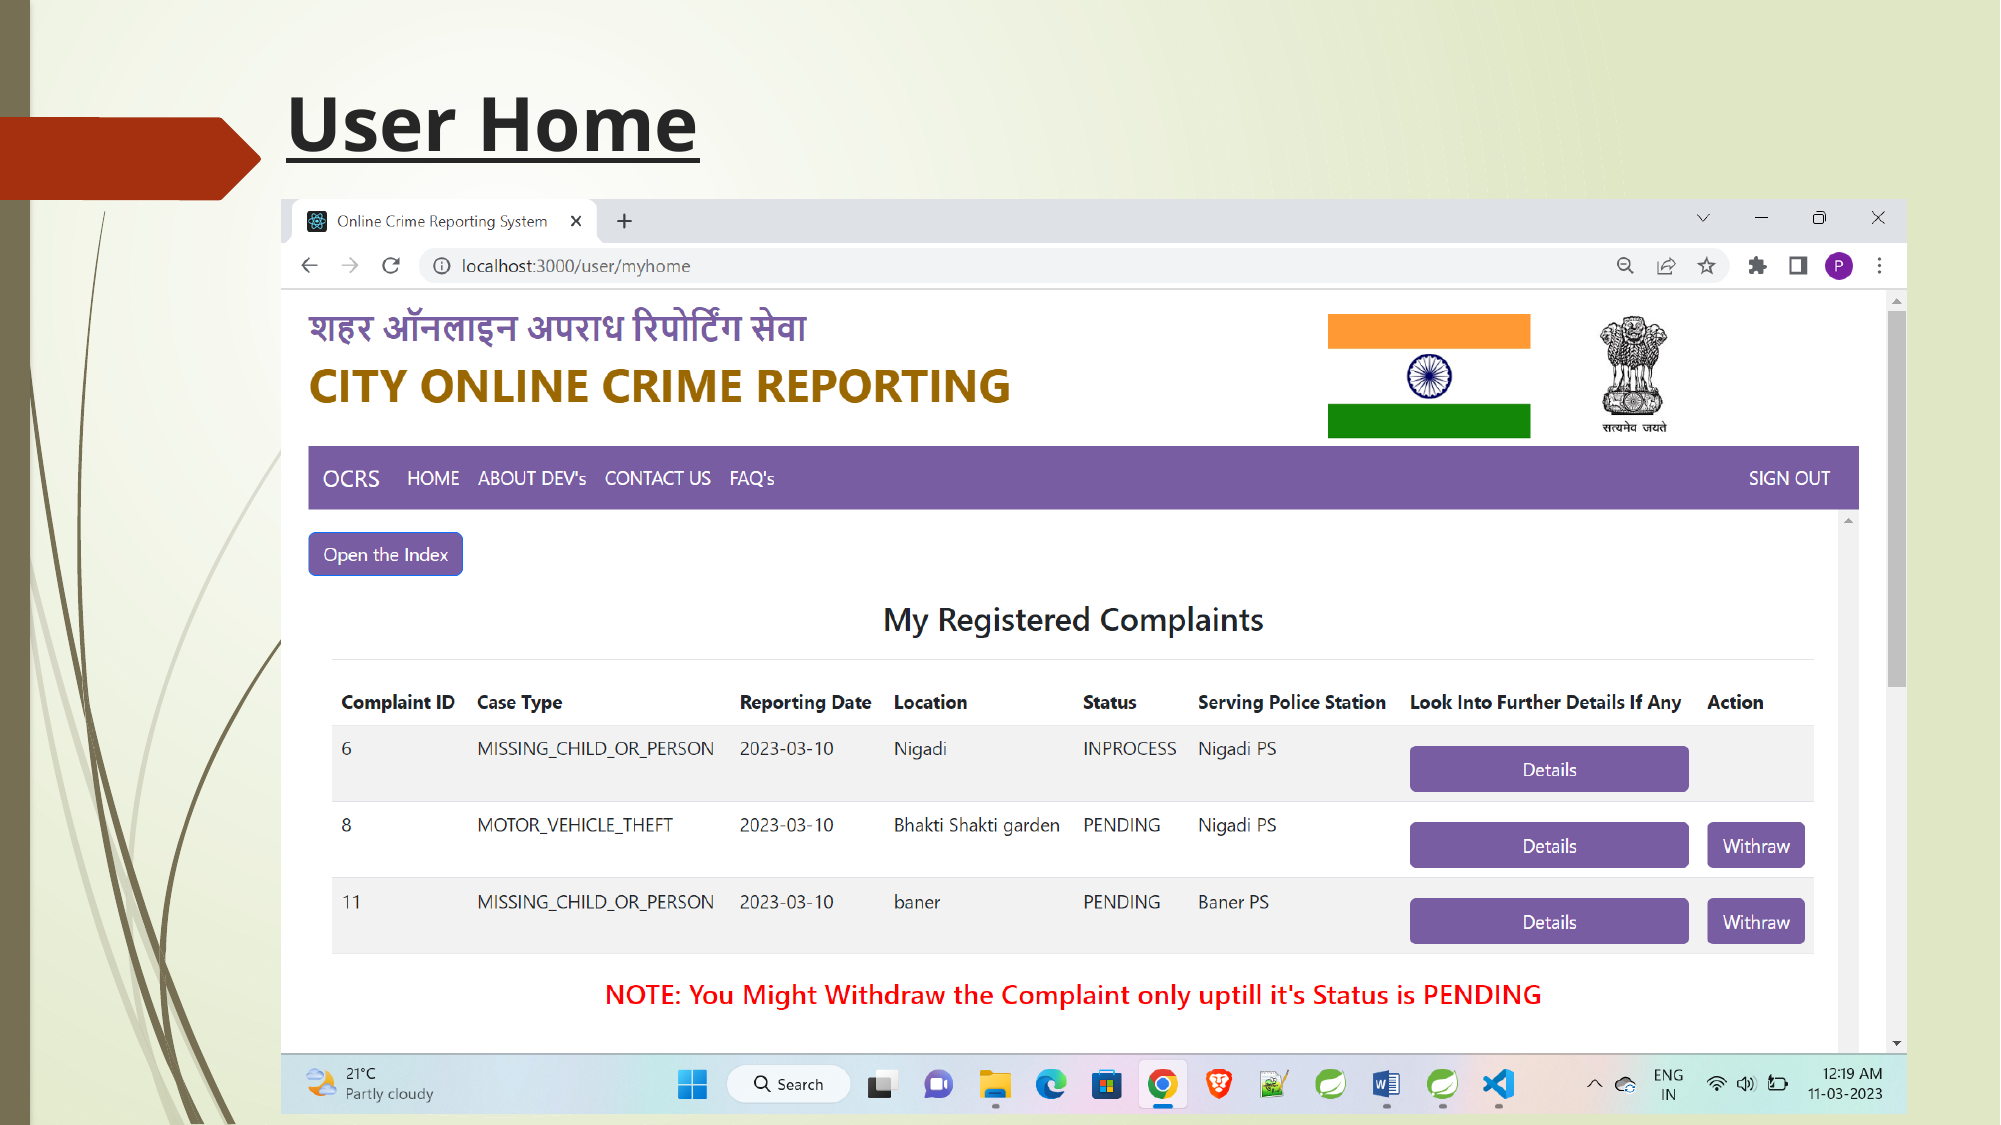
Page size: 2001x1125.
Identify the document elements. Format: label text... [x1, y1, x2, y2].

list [281, 199, 1907, 1114]
title User Home [270, 69, 1733, 198]
